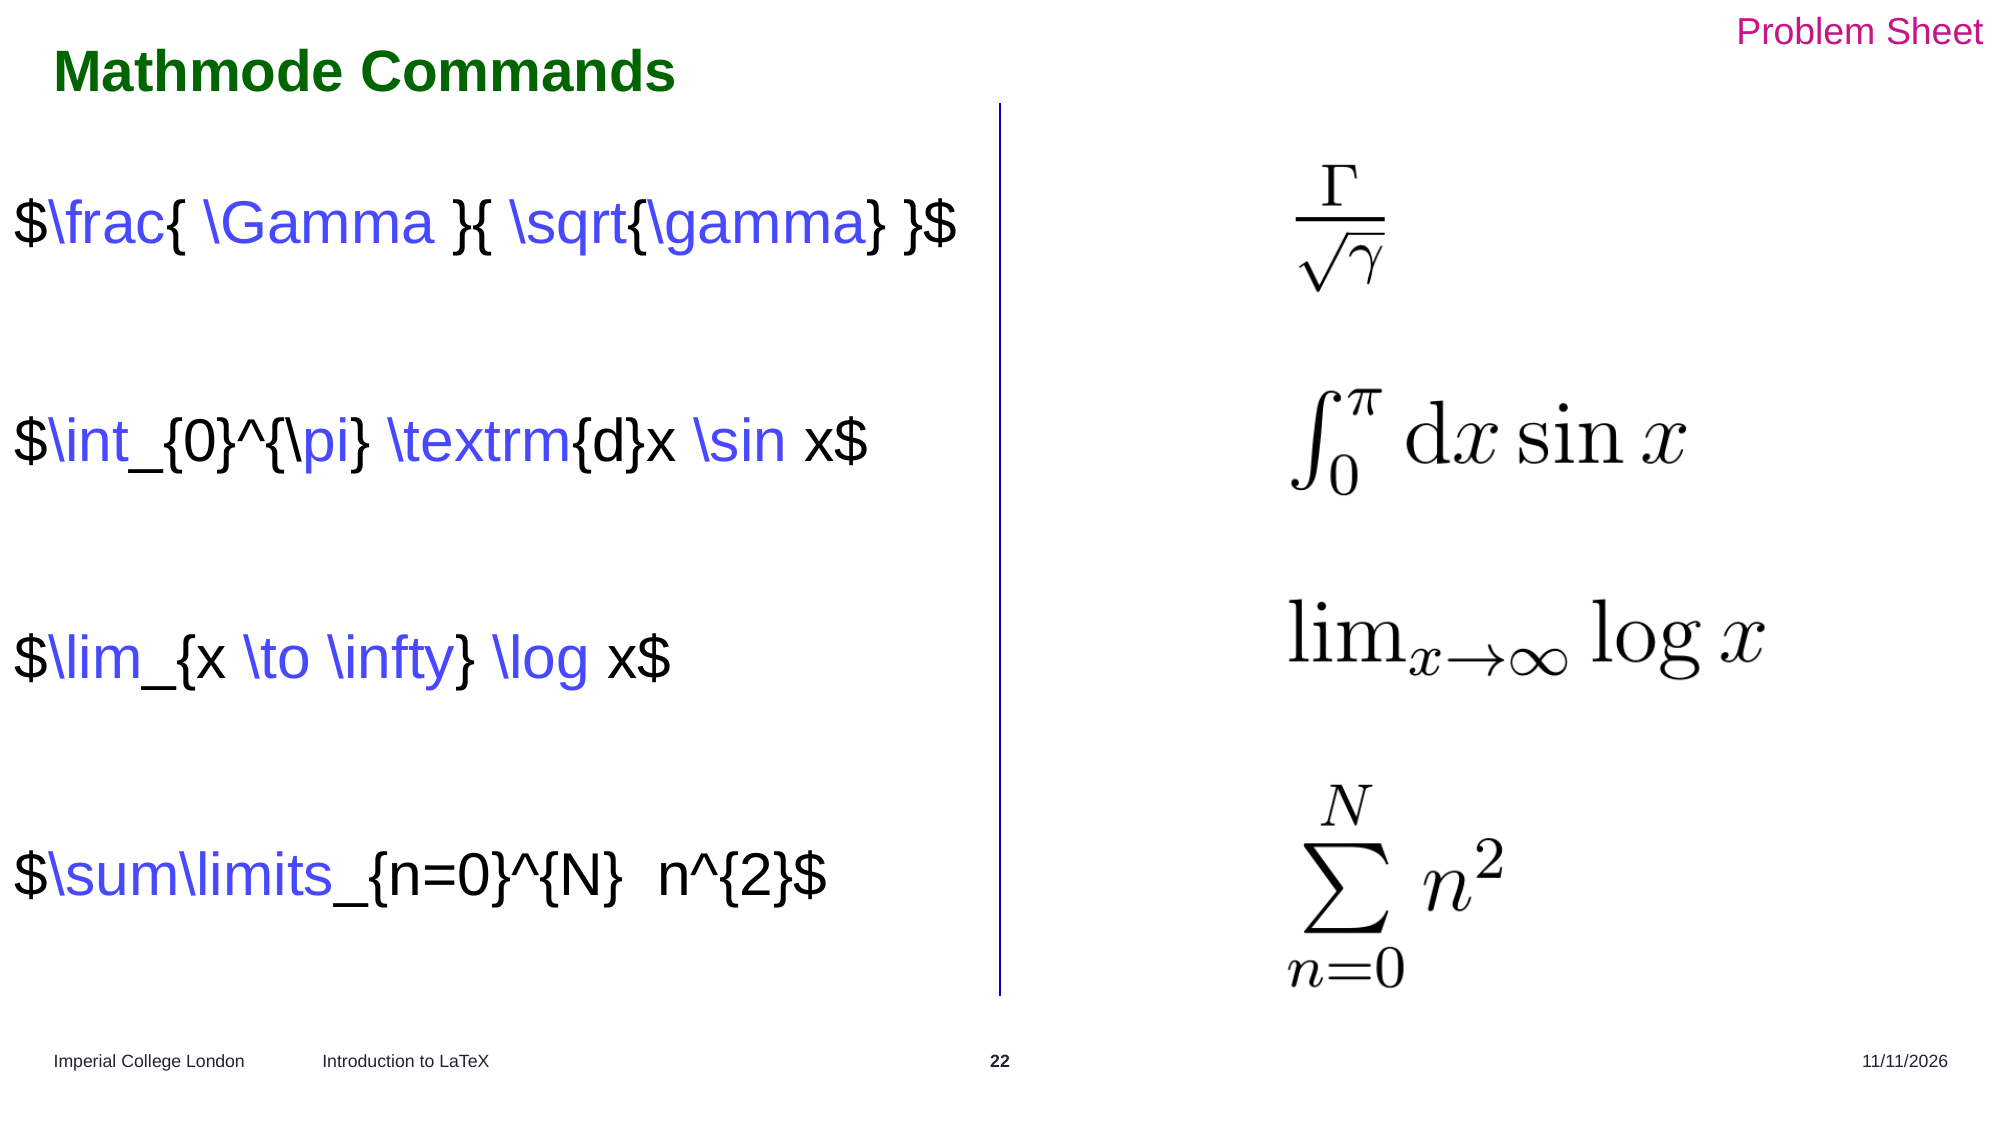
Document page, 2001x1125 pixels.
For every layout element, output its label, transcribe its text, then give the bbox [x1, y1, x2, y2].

footer Introduction to LaTeX [322, 1048, 884, 1072]
slide_number 22 [973, 1048, 1027, 1072]
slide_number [1745, 1048, 1948, 1072]
text_box Problem Sheet [1721, 0, 2000, 60]
text_box $\frac{ \Gamma }{ \sqrt{\gamma} }$ $\int_{0}^{\pi} \textrm{d}x \sin x$ $\lim_{x \to \infty} \log x$ $\sum\limits_{n=0}^{N} n^{2}$ [0, 175, 999, 916]
title Mathmode Commands [53, 41, 1947, 104]
picture [1256, 146, 1797, 996]
